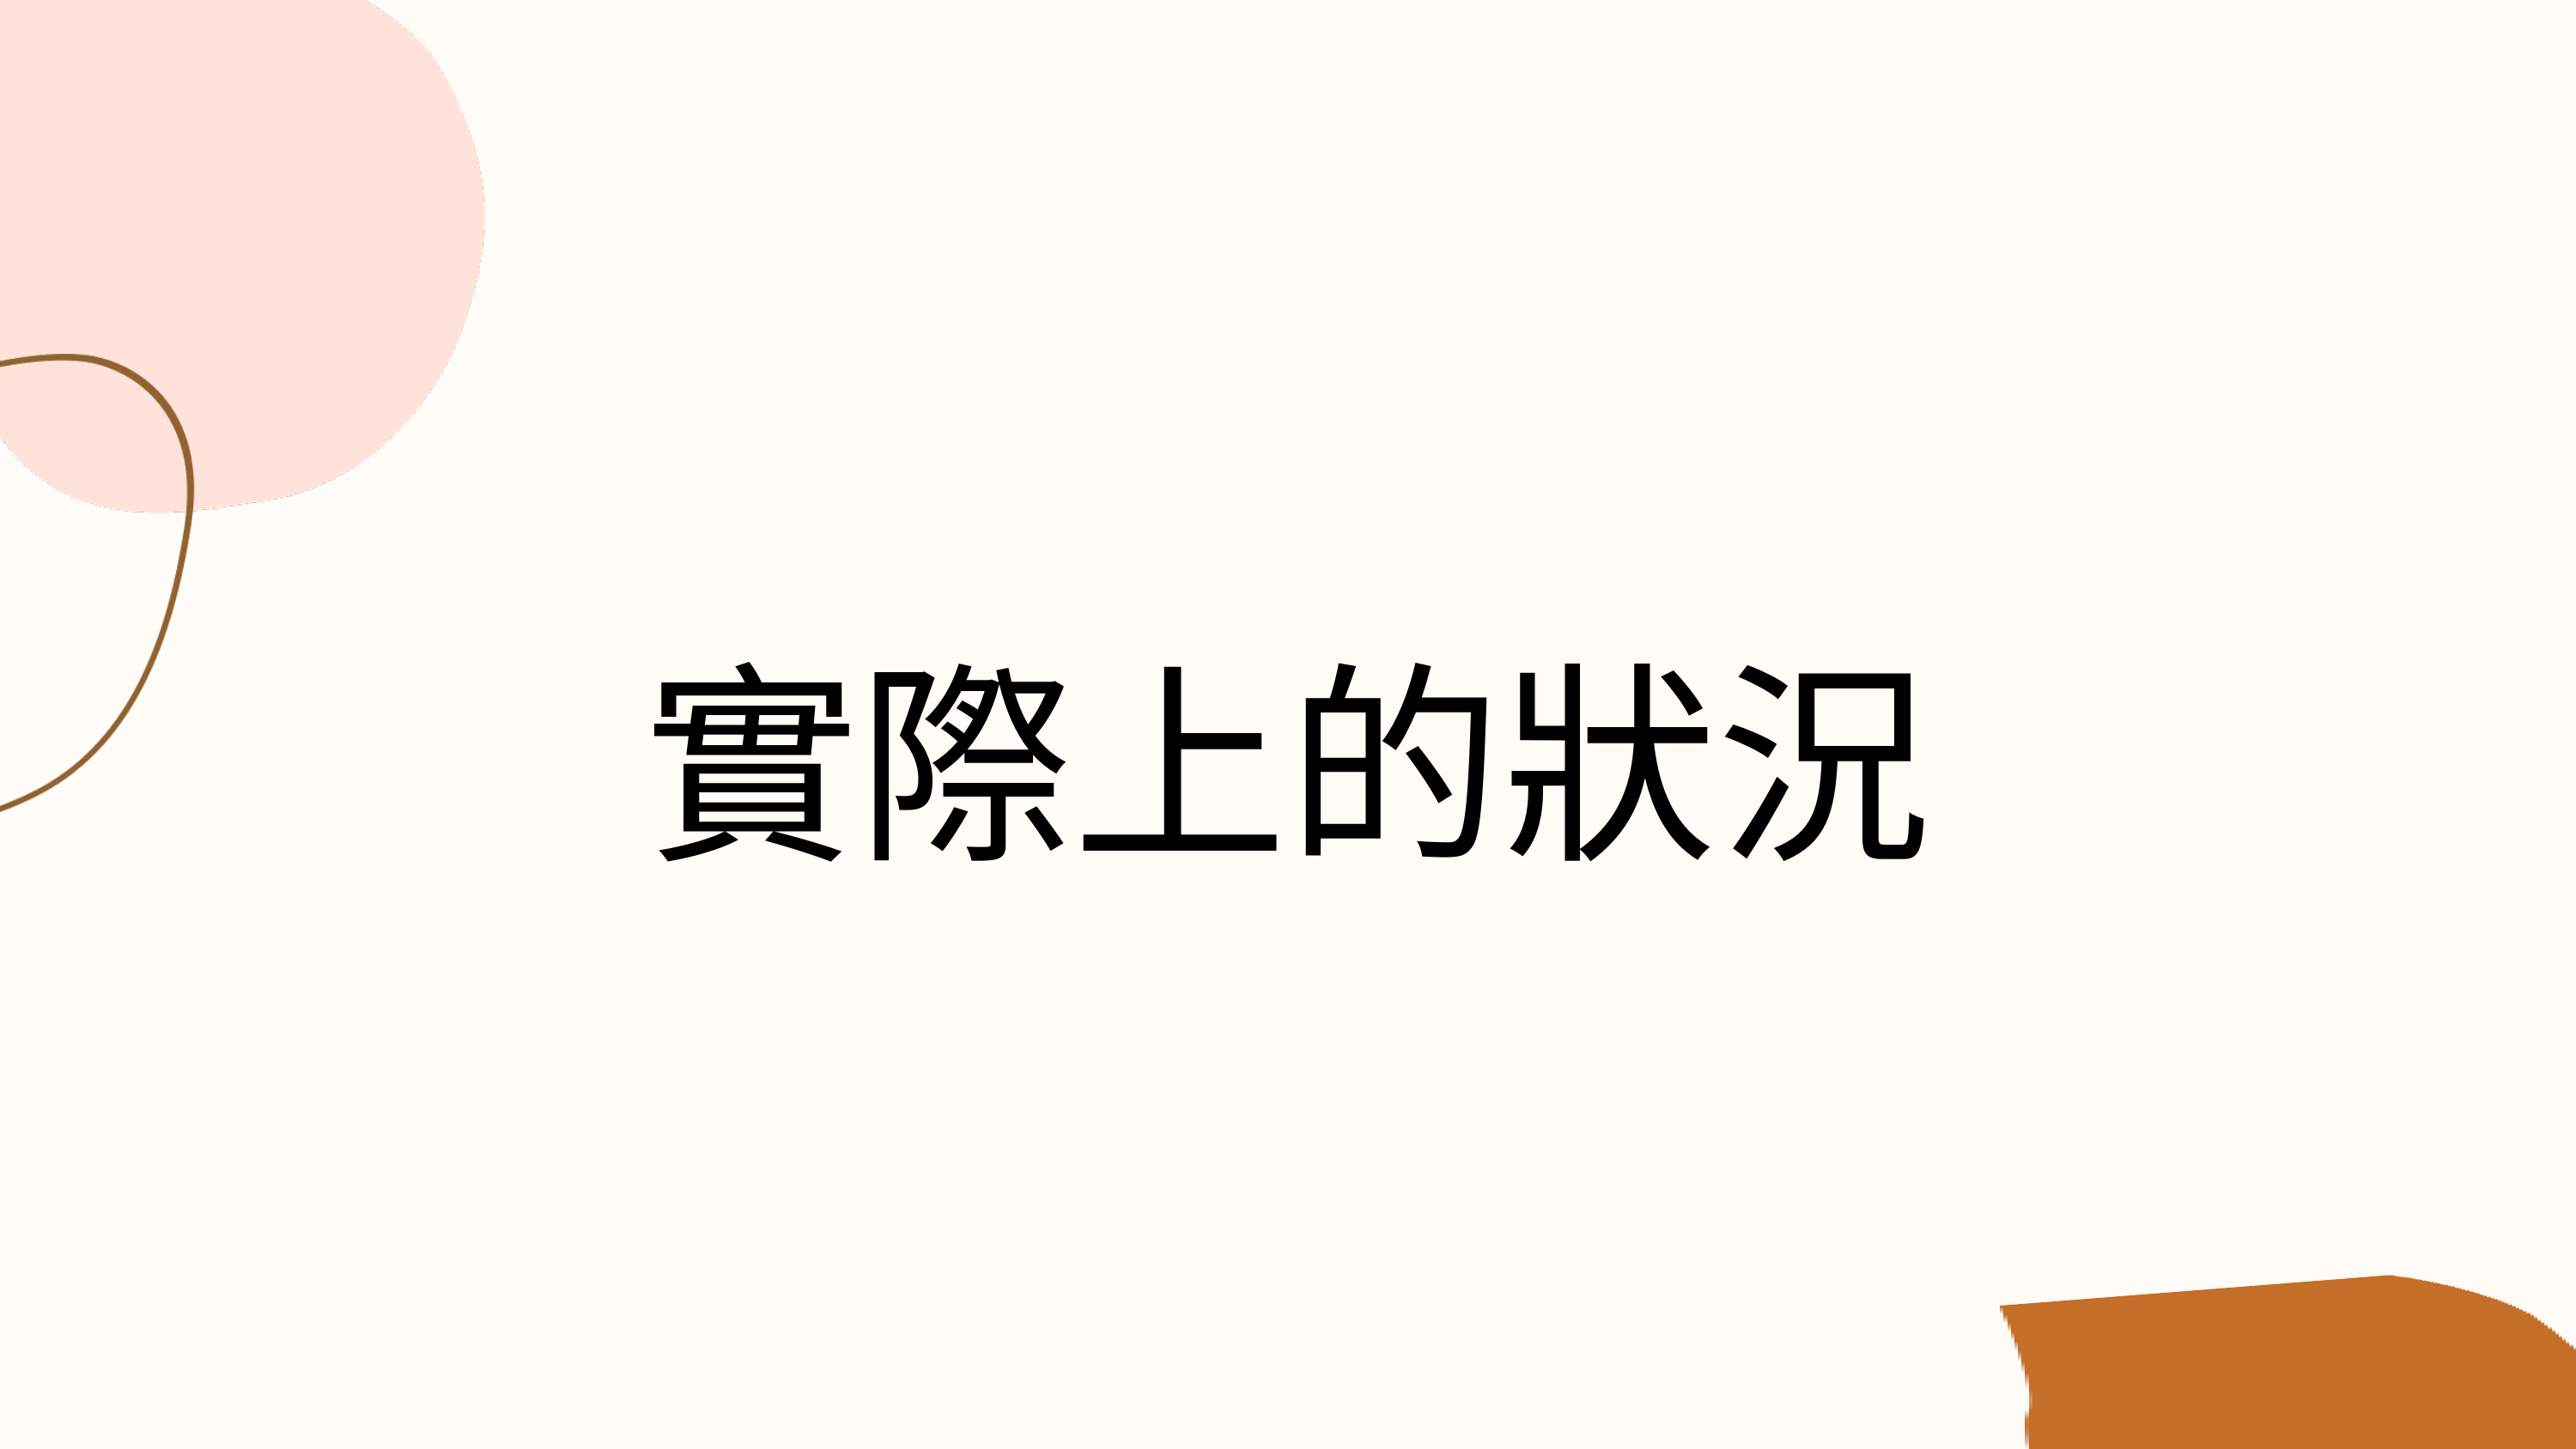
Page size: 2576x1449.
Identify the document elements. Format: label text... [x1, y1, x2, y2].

text_box [1986, 1260, 2576, 1449]
text_box [0, 0, 496, 538]
text_box 實際上的狀況 [528, 586, 2047, 888]
text_box [0, 349, 210, 847]
